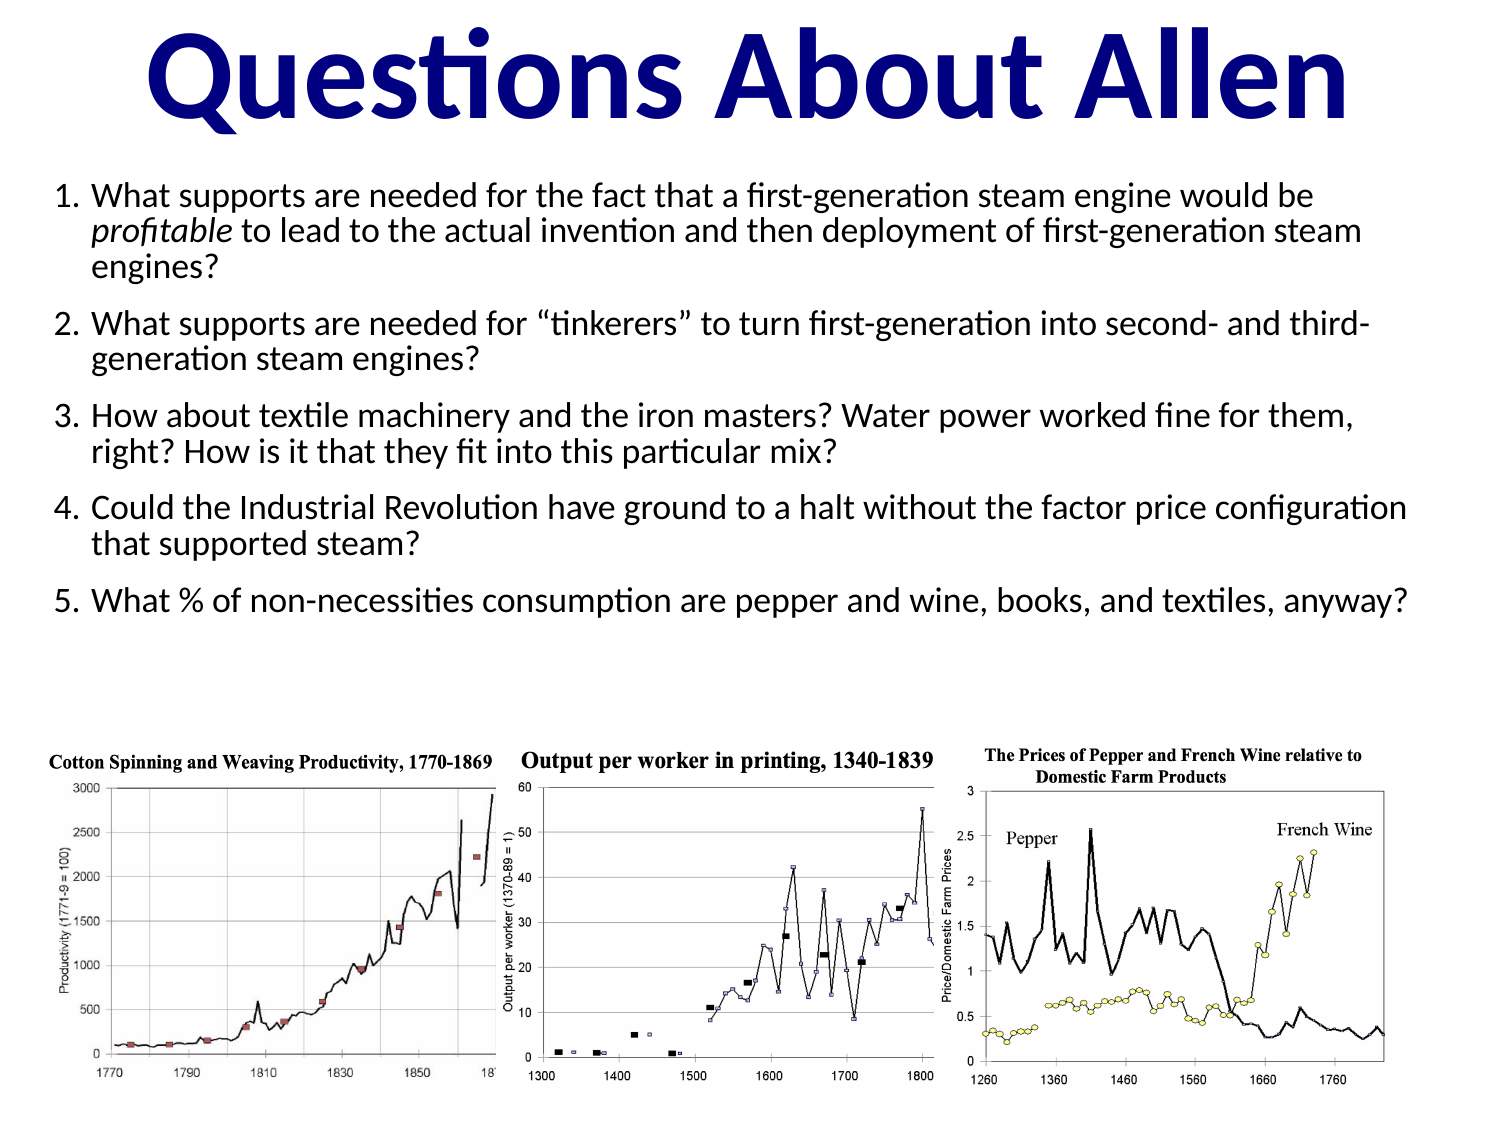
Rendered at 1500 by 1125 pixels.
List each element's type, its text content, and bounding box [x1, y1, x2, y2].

list What supports are needed for the fact that a first-generation steam engine would be profitable to lead to the actual invention and then deployment of first-generation steam engines? What supports are needed for “tinkerers” to turn first-generation into second- and third-generation steam engines? How about textile machinery and the iron masters? Water power worked fine for them, right? How is it that they fit into this particular mix? Could the Industrial Revolution have ground to a halt without the factor price configuration that supported steam? What % of non-necessities consumption are pepper and wine, books, and textiles, anyway? [45, 172, 1453, 725]
picture [45, 744, 1395, 1090]
title Questions About Allen [45, 0, 1453, 172]
